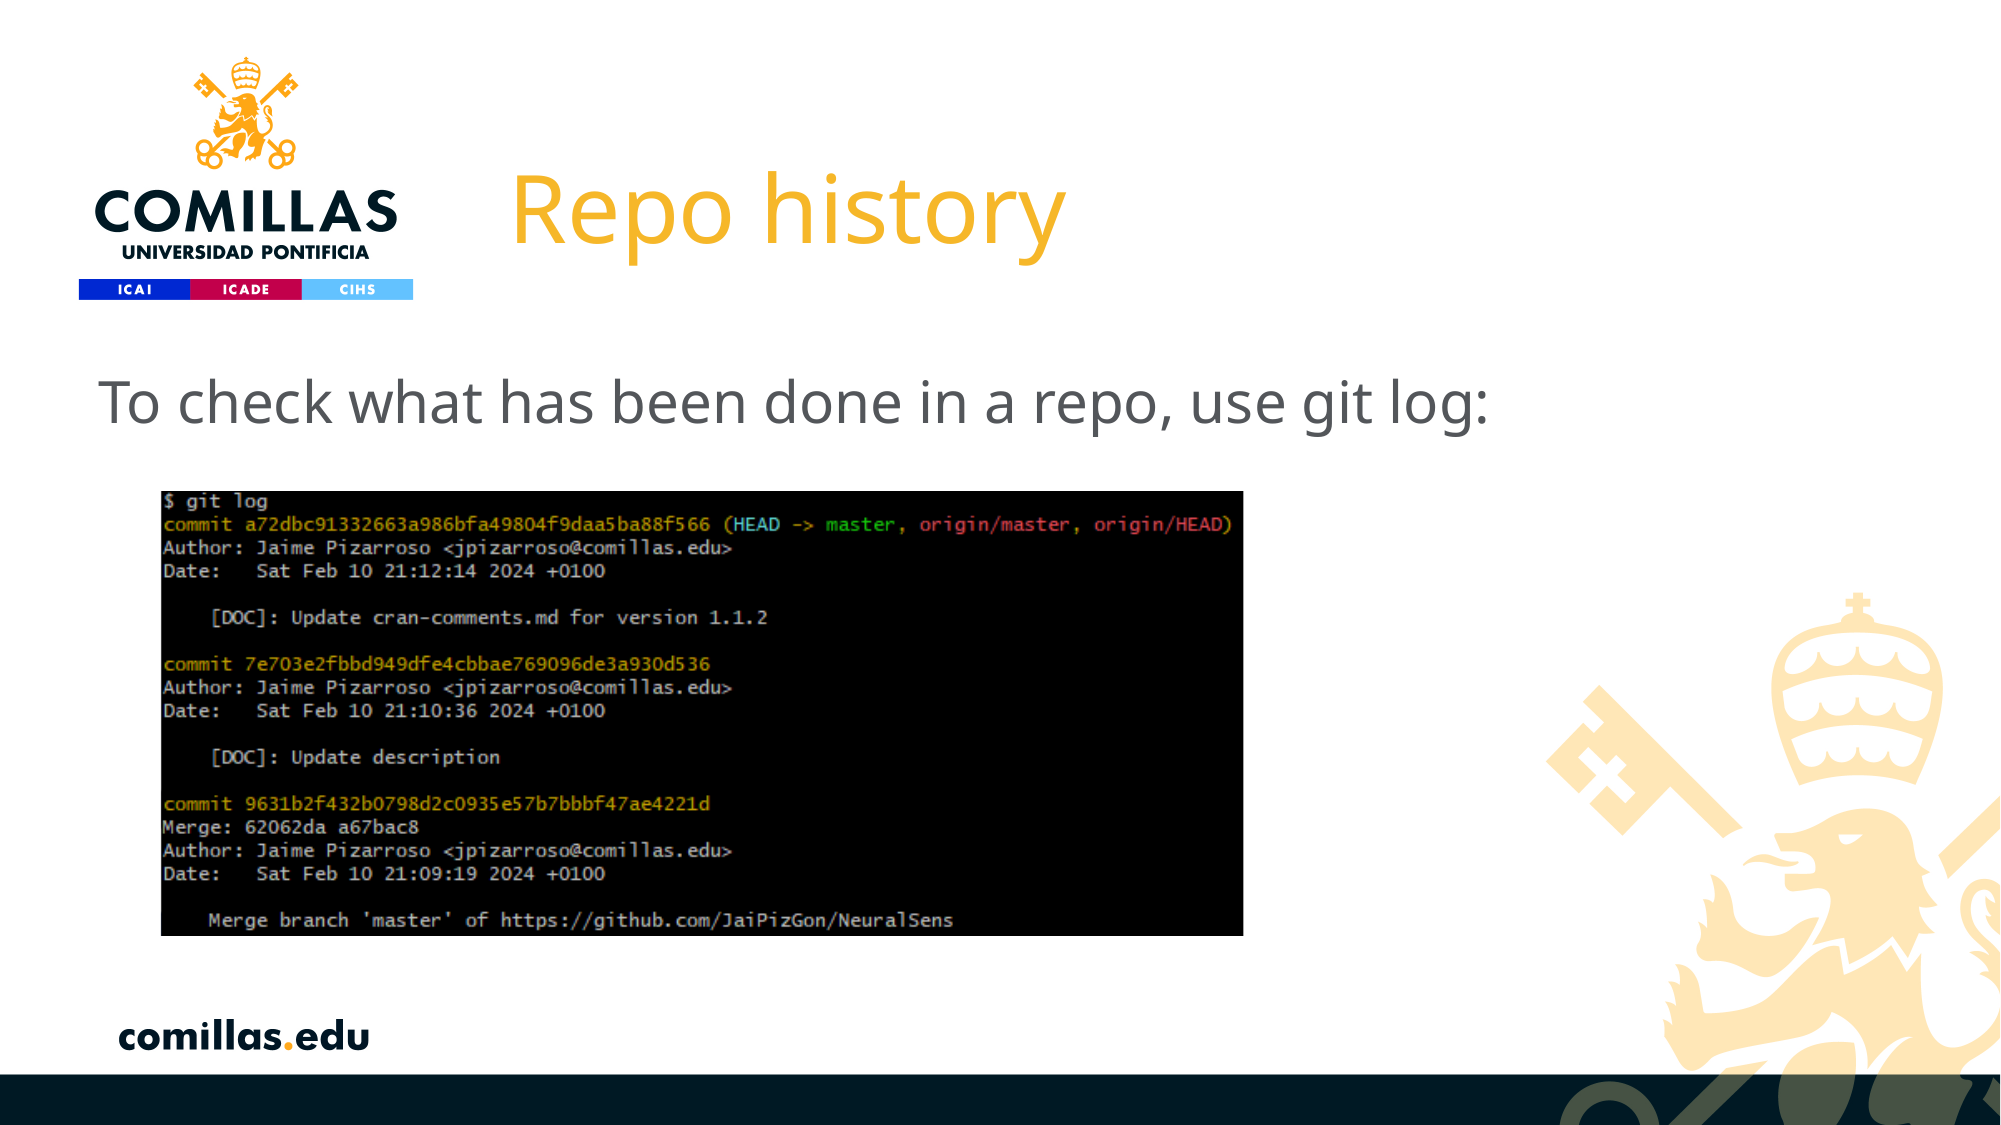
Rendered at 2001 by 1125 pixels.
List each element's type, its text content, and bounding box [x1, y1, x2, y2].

list To check what has been done in a repo, use git log: [83, 366, 1926, 965]
title Repo history [494, 52, 1942, 300]
picture [0, 0, 2001, 1125]
